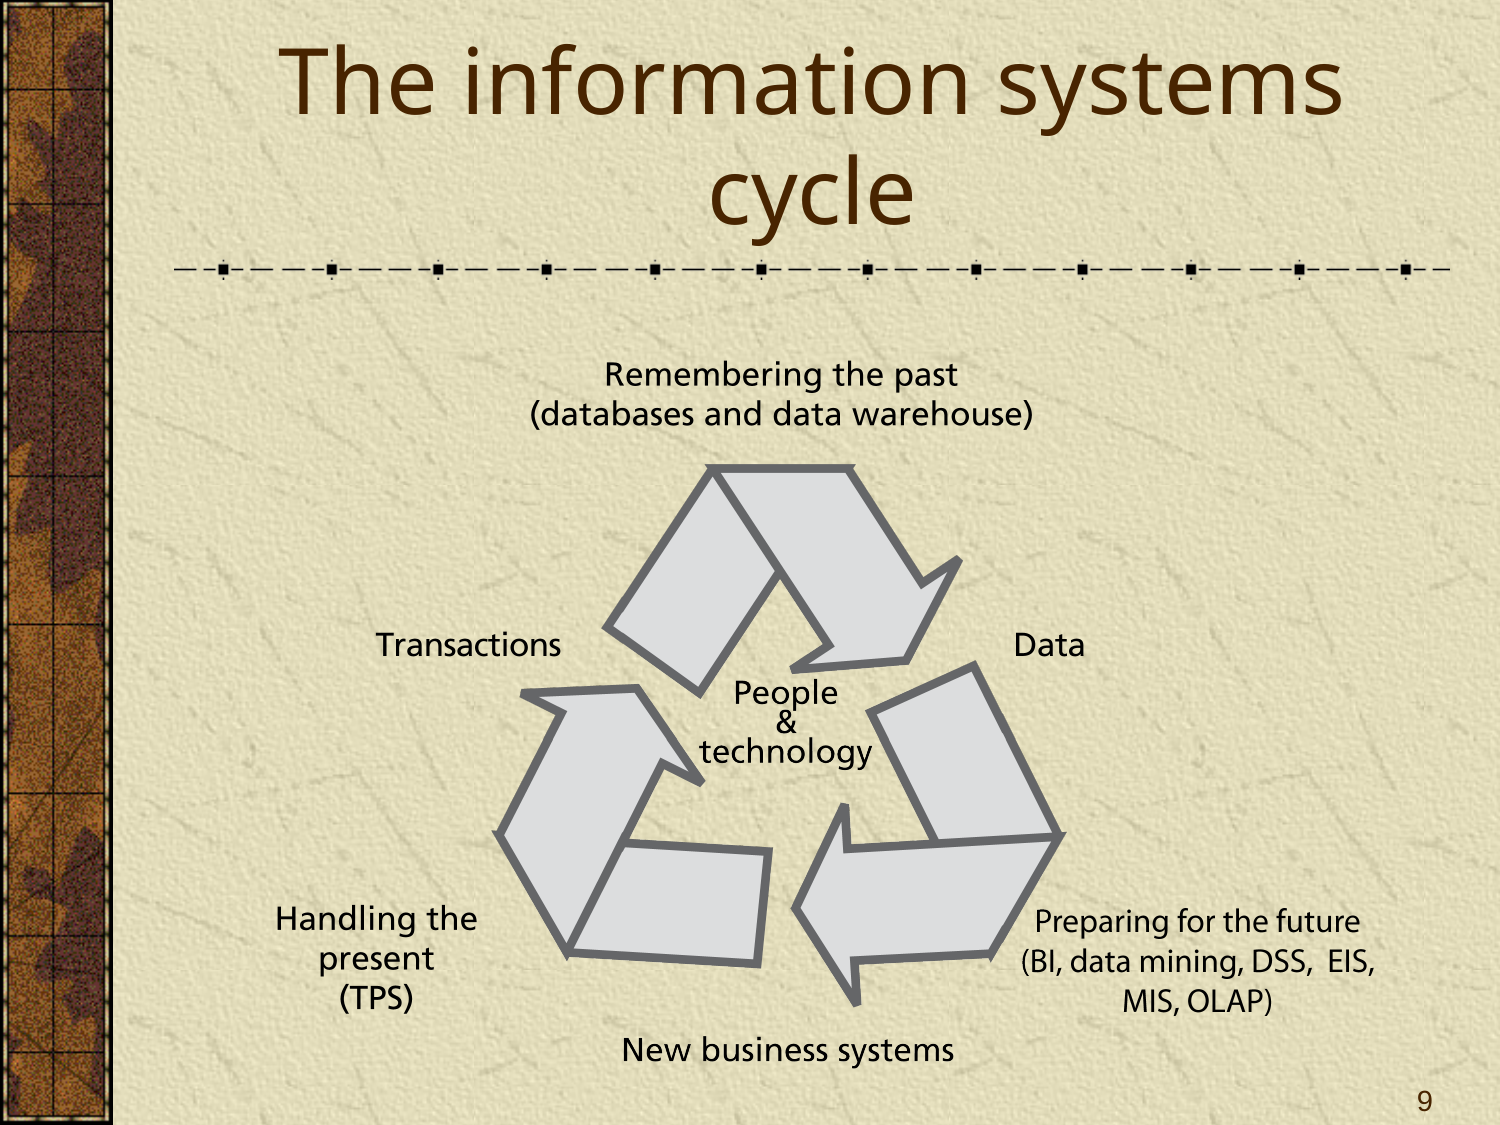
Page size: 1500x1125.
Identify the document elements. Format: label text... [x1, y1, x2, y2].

title The information systems cycle [174, 62, 1451, 251]
slide_number 9 [1385, 1049, 1500, 1125]
picture [0, 0, 1500, 1125]
